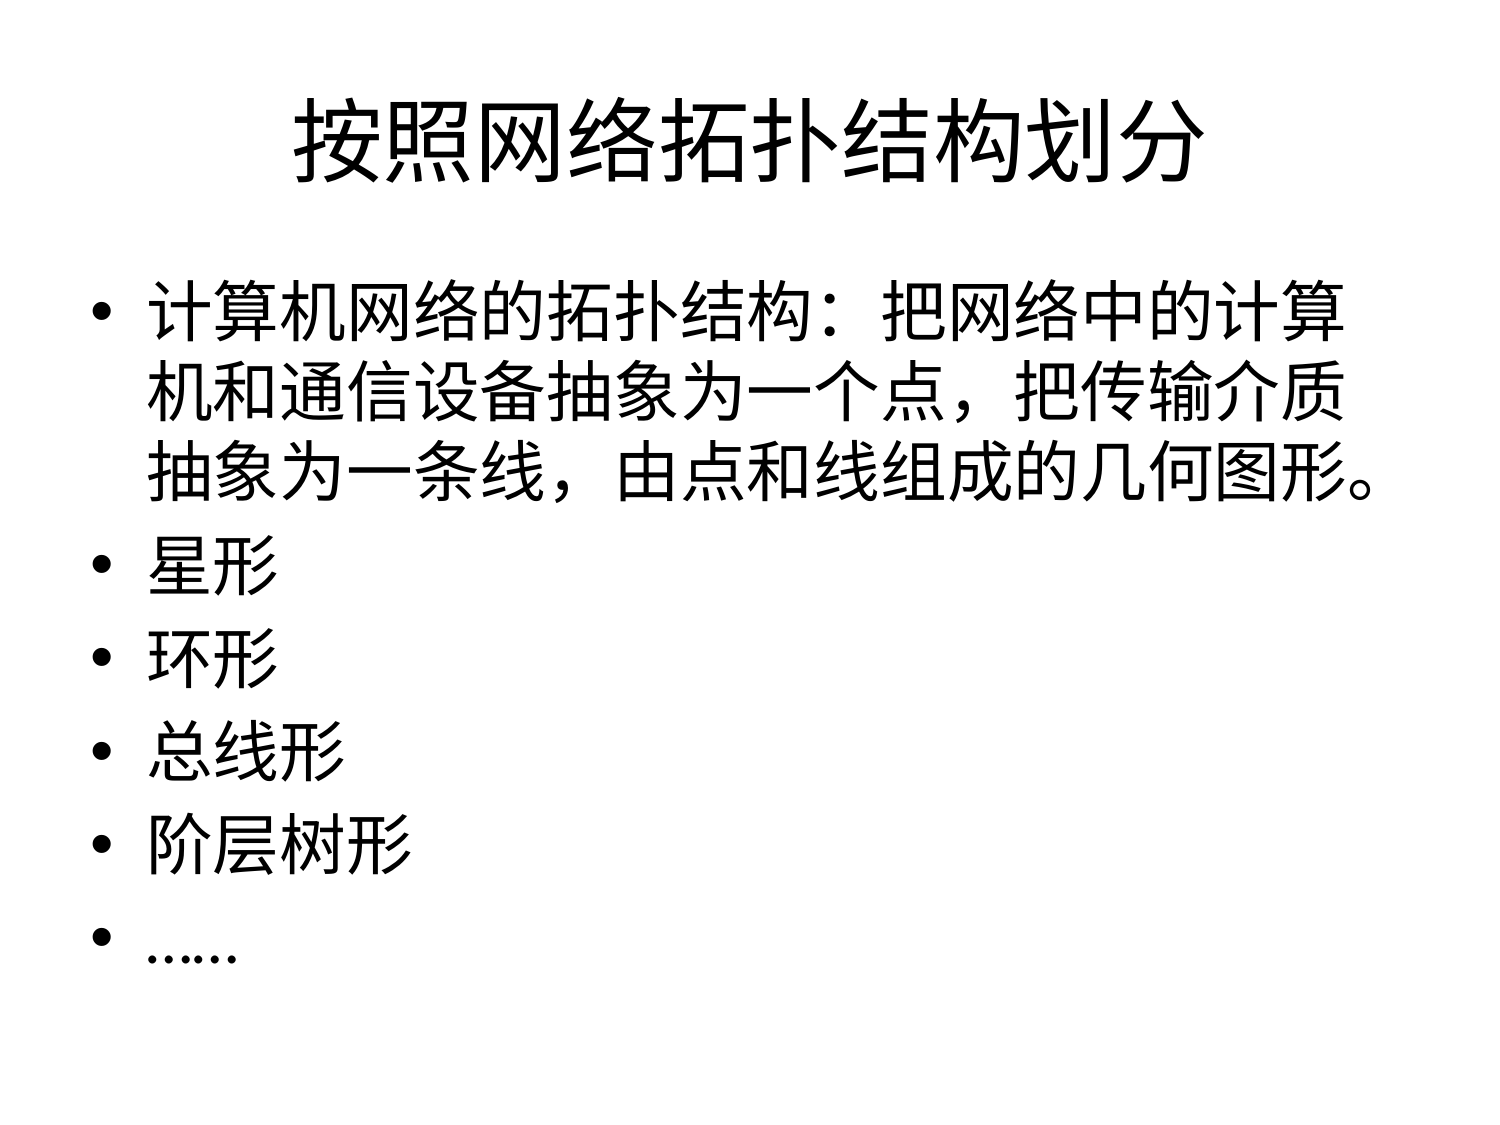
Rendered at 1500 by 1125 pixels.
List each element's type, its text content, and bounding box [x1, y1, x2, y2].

title 按照网络拓扑结构划分 [75, 45, 1425, 233]
list 计算机网络的拓扑结构：把网络中的计算机和通信设备抽象为一个点，把传输介质抽象为一条线，由点和线组成的几何图形。 星形 环形 总线形 阶层树形 …… [75, 262, 1425, 1005]
